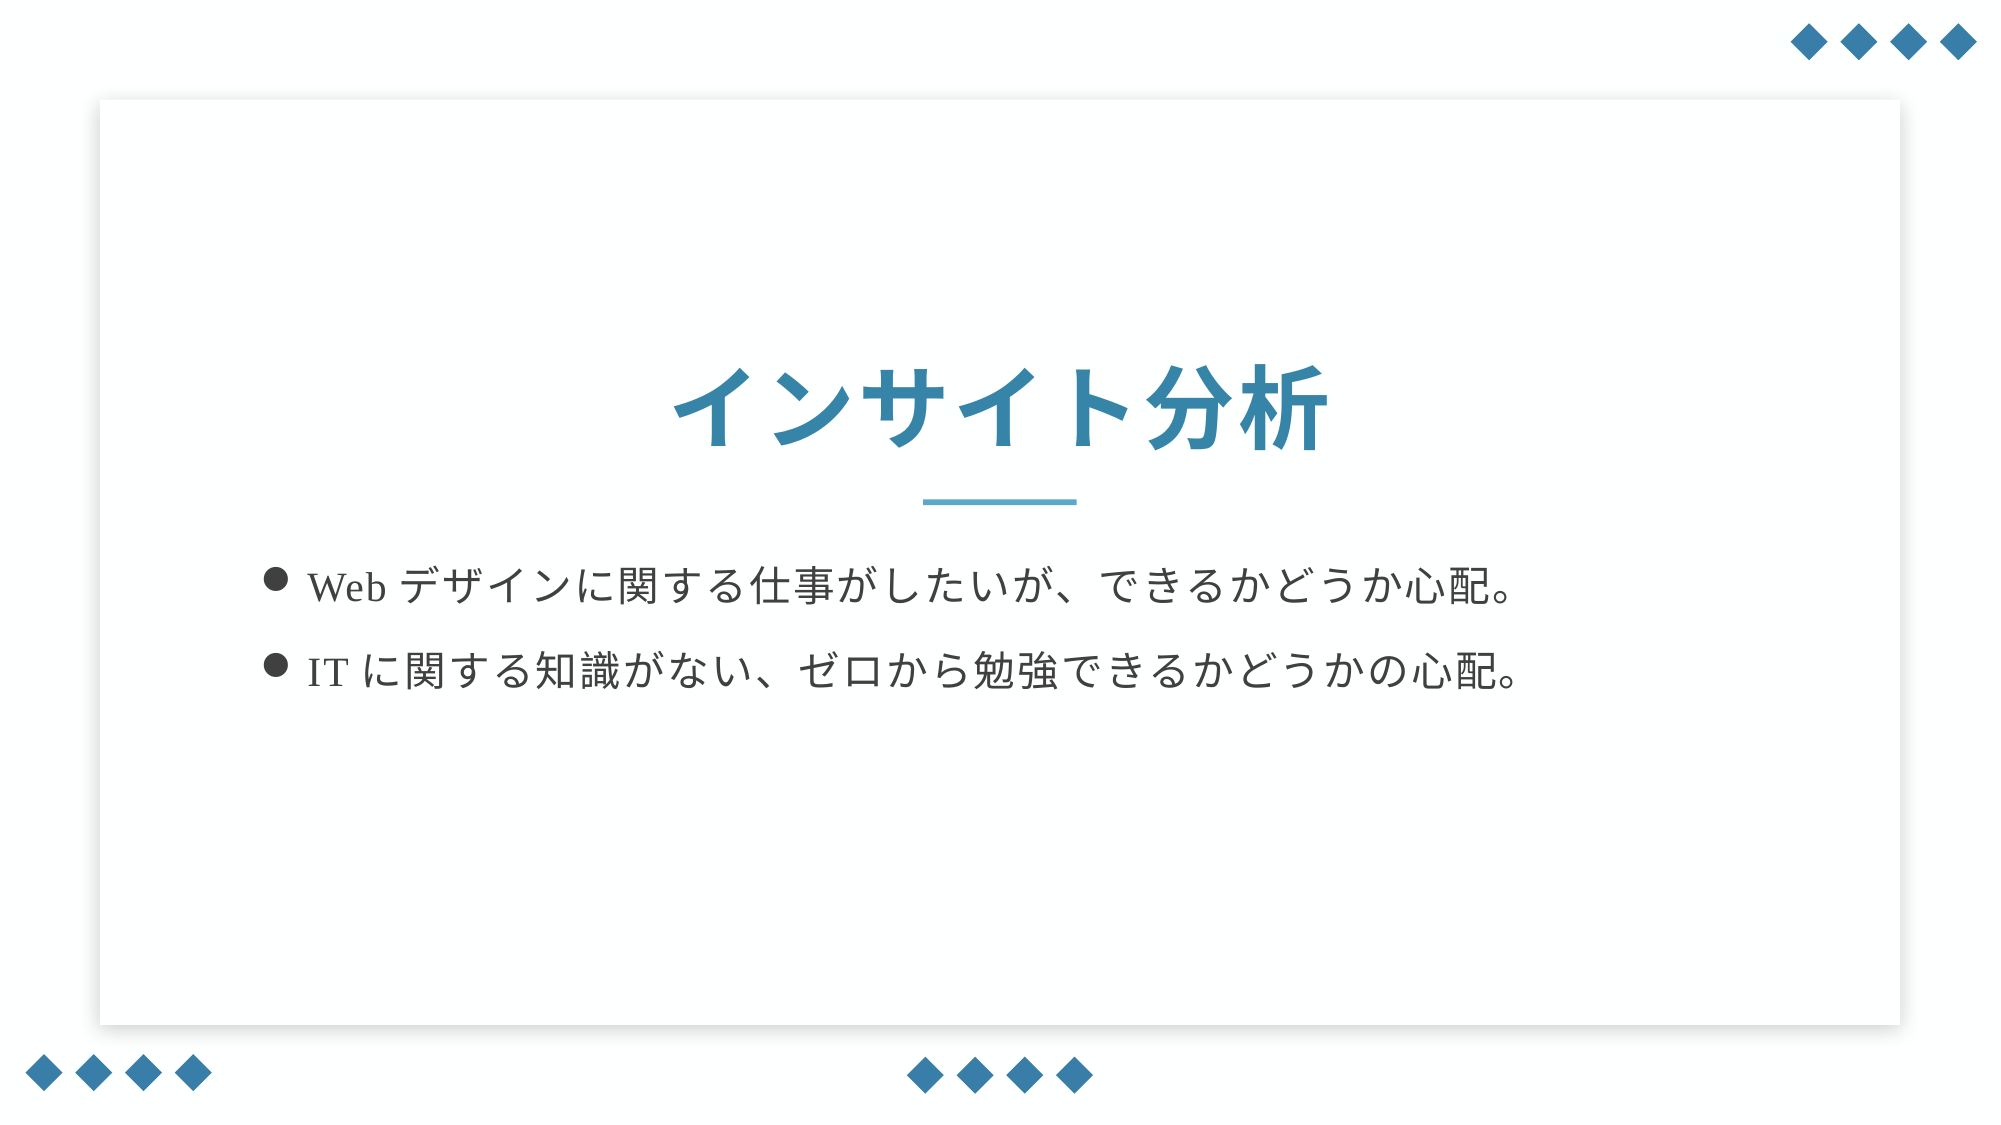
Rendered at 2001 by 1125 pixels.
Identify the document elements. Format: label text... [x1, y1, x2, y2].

text_box [922, 498, 1078, 506]
text_box インサイト分析 [249, 343, 1750, 465]
text_box Webデザインに関する仕事がしたいが、できるかどうか心配。 ITに関する知識がない、ゼロから勉強できるかどうかの心配。 [249, 539, 1750, 725]
text_box [99, 99, 1901, 1026]
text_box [906, 1056, 1093, 1094]
